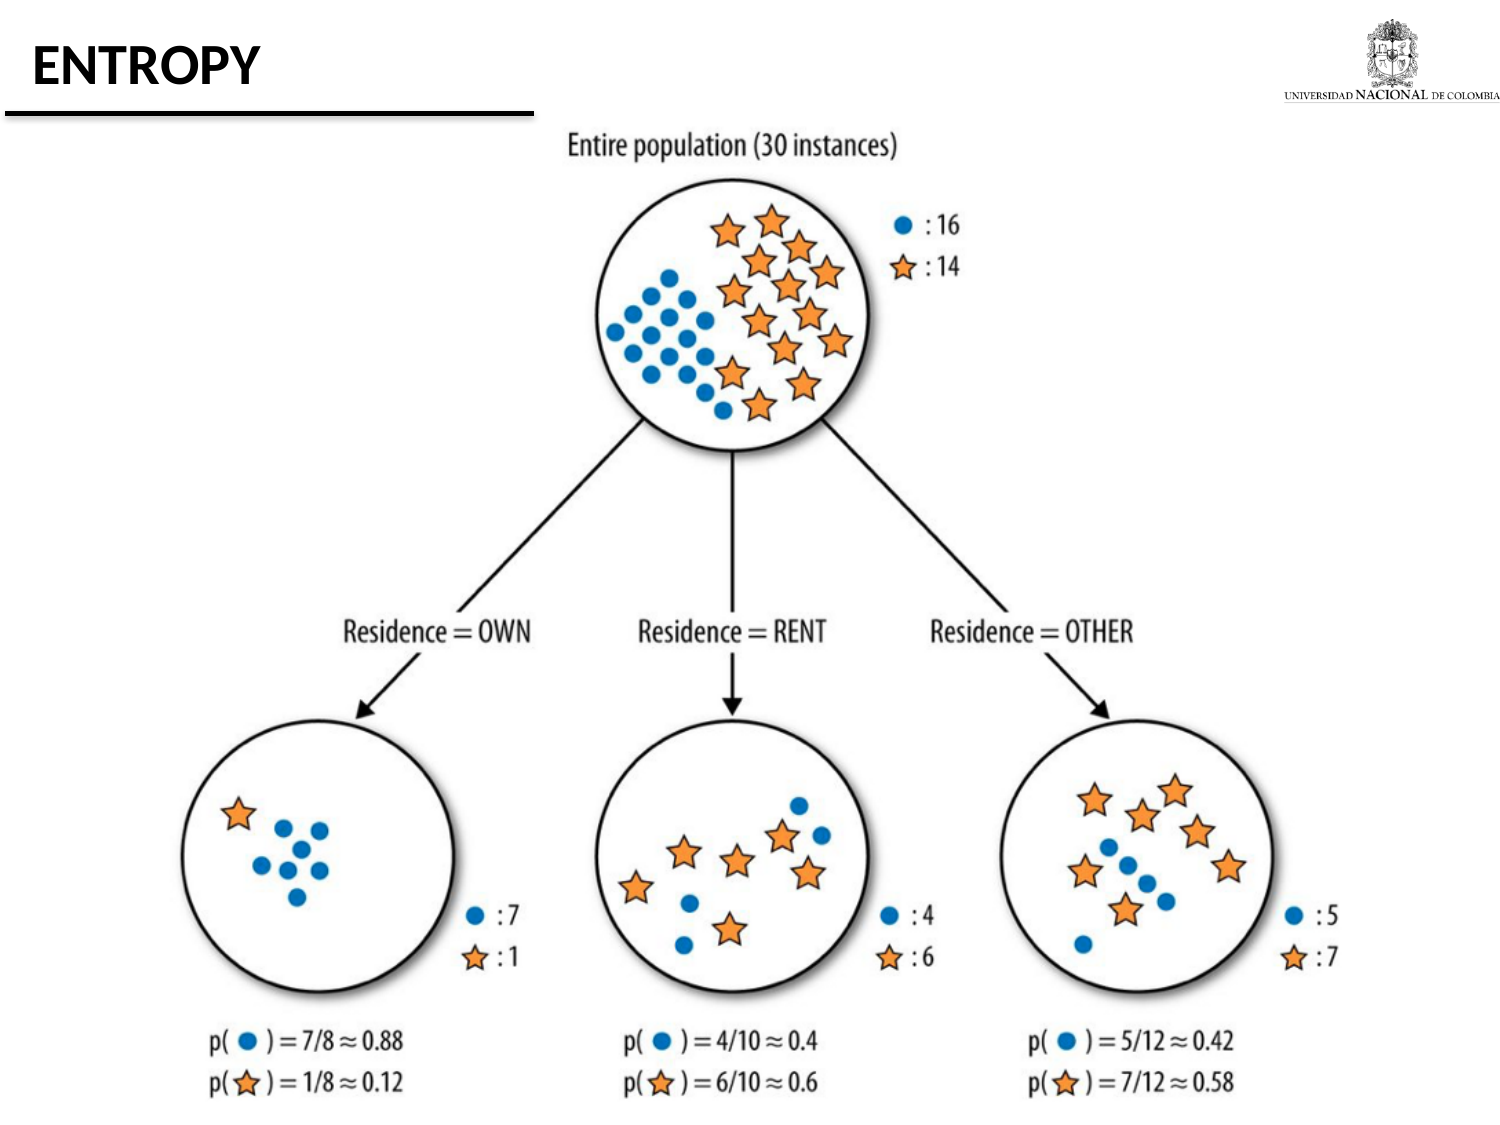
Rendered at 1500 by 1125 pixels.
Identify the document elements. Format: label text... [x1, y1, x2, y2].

text_box ENTROPY [17, 19, 276, 104]
picture [61, 18, 1500, 1125]
